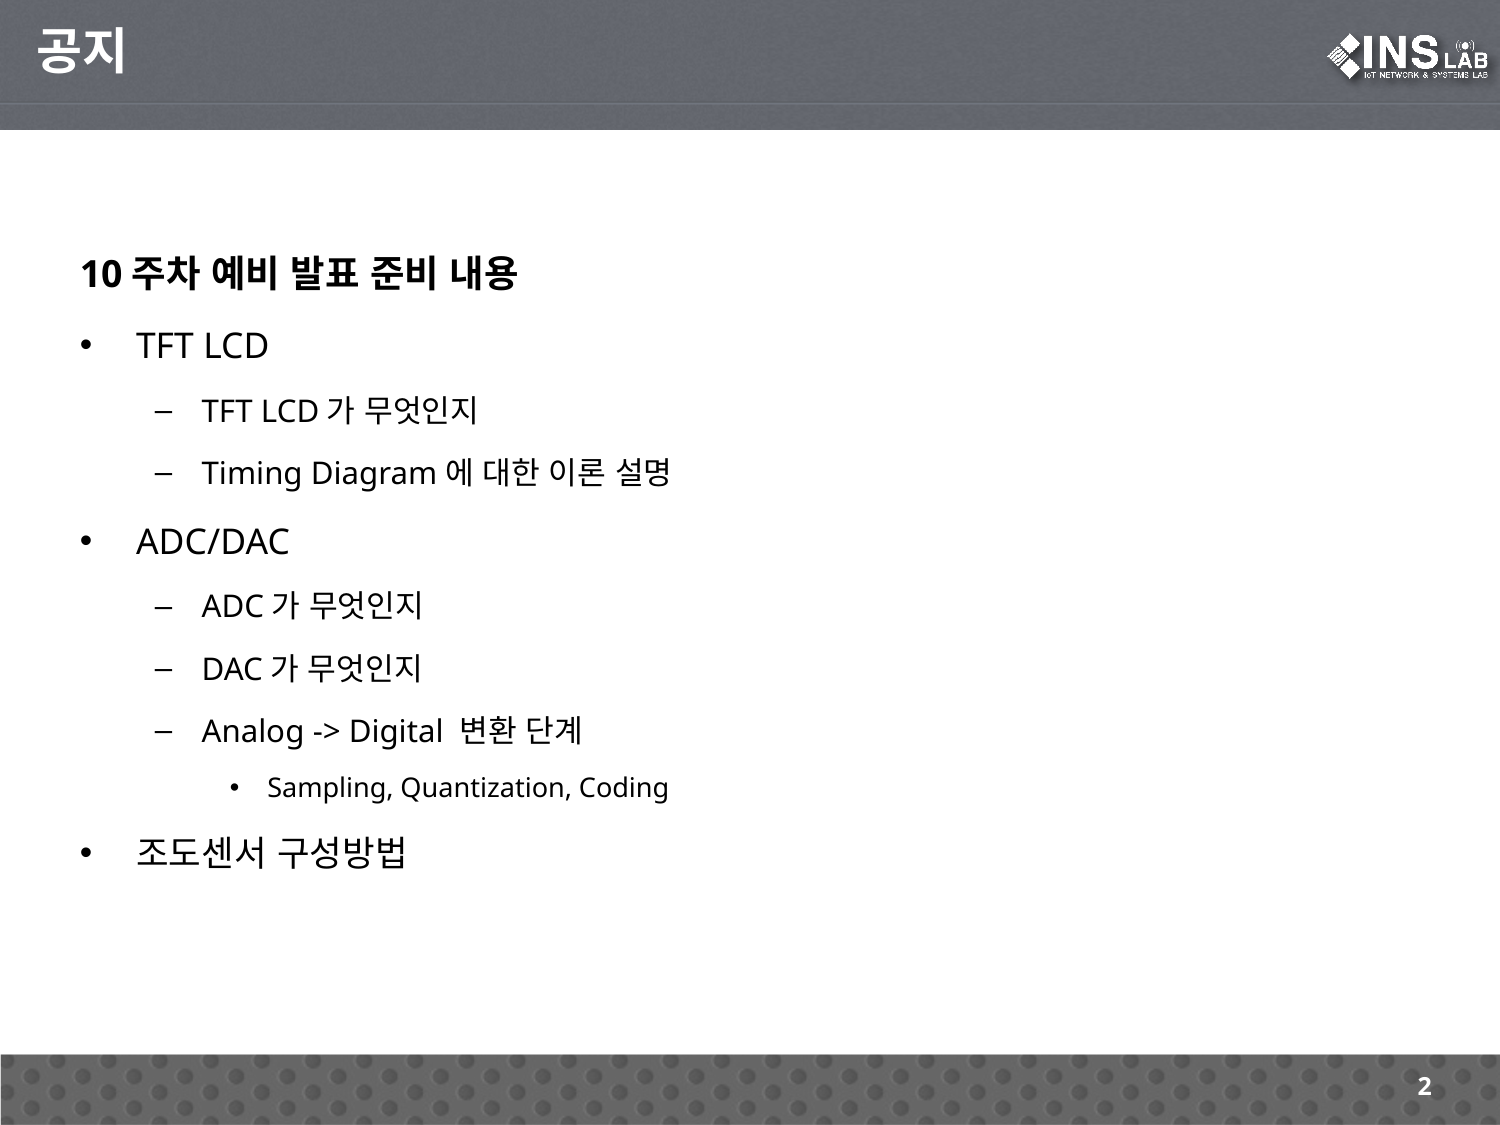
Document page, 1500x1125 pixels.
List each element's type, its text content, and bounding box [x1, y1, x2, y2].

picture [1327, 11, 1500, 101]
list 공지 [21, 12, 550, 102]
list 10주차 예비 발표 준비 내용 TFT LCD TFT LCD가 무엇인지 Timing Diagram에 대한 이론 설명 ADC/DAC ADC가 무엇인지 DAC가 무엇인지 Analog -> Digital 변환 단계 Sampling, Quantization, Coding 조도센서 구성방법 [64, 219, 1447, 1024]
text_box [2, 1055, 1500, 1124]
slide_number 2 [1096, 1057, 1447, 1118]
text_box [0, 0, 1500, 130]
